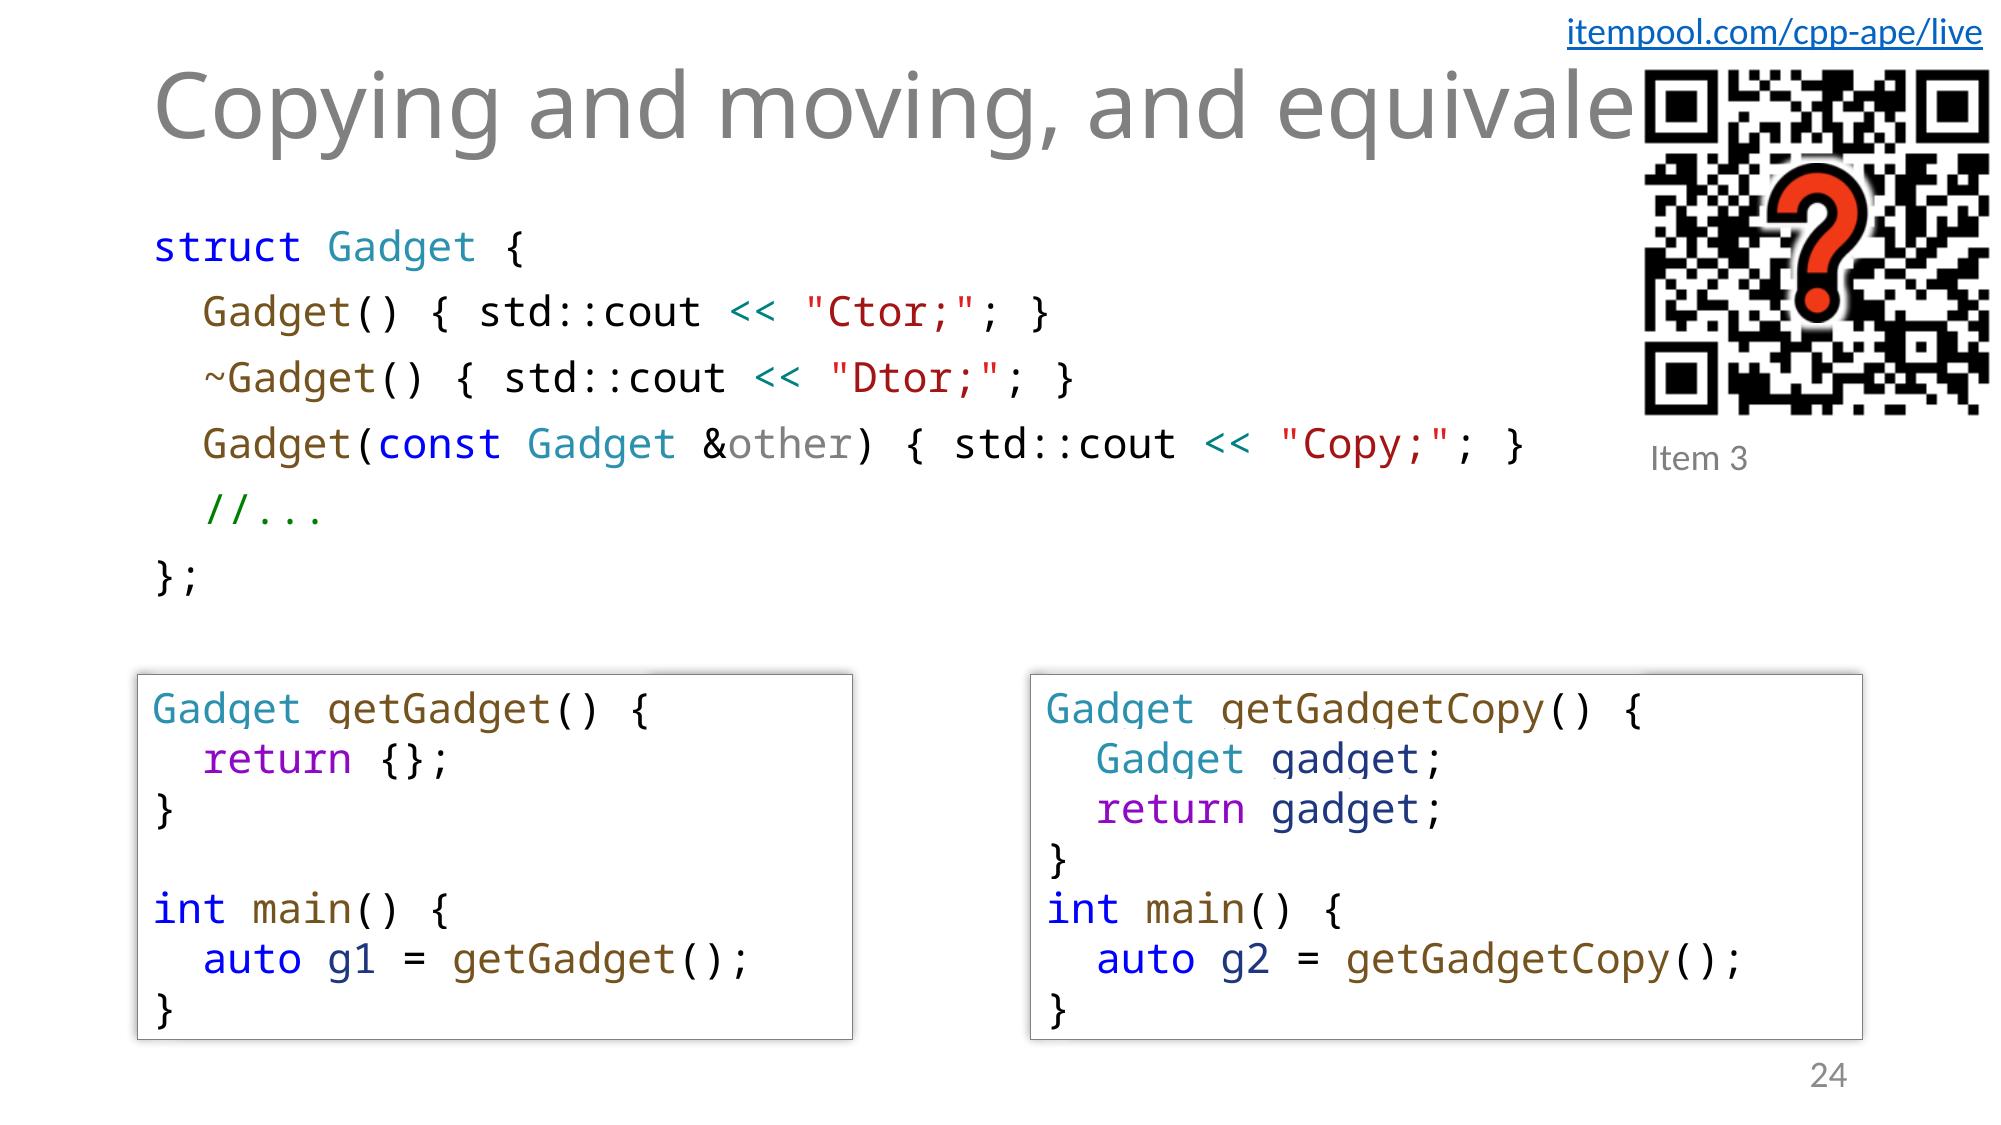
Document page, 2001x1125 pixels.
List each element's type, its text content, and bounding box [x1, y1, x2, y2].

text_box Gadget getGadgetCopy() { Gadget gadget; return gadget; } int main() { auto g2 = getGadgetCopy(); } [1030, 674, 1863, 1040]
list struct Gadget { Gadget() { std::cout << "Ctor;"; } ~Gadget() { std::cout << "Dtor;"; } Gadget(const Gadget &other) { std::cout << "Copy;"; } //... }; [137, 217, 1863, 1043]
text_box itempool.com/cpp-ape/live [1551, 0, 2000, 60]
slide_number 24 [1412, 1044, 1863, 1103]
text_box Item 3 [1635, 426, 2000, 485]
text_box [1635, 60, 2000, 426]
title Copying and moving, and equivalency [137, 0, 1635, 217]
text_box Gadget getGadget() { return {}; } int main() { auto g1 = getGadget(); } [137, 674, 853, 1040]
